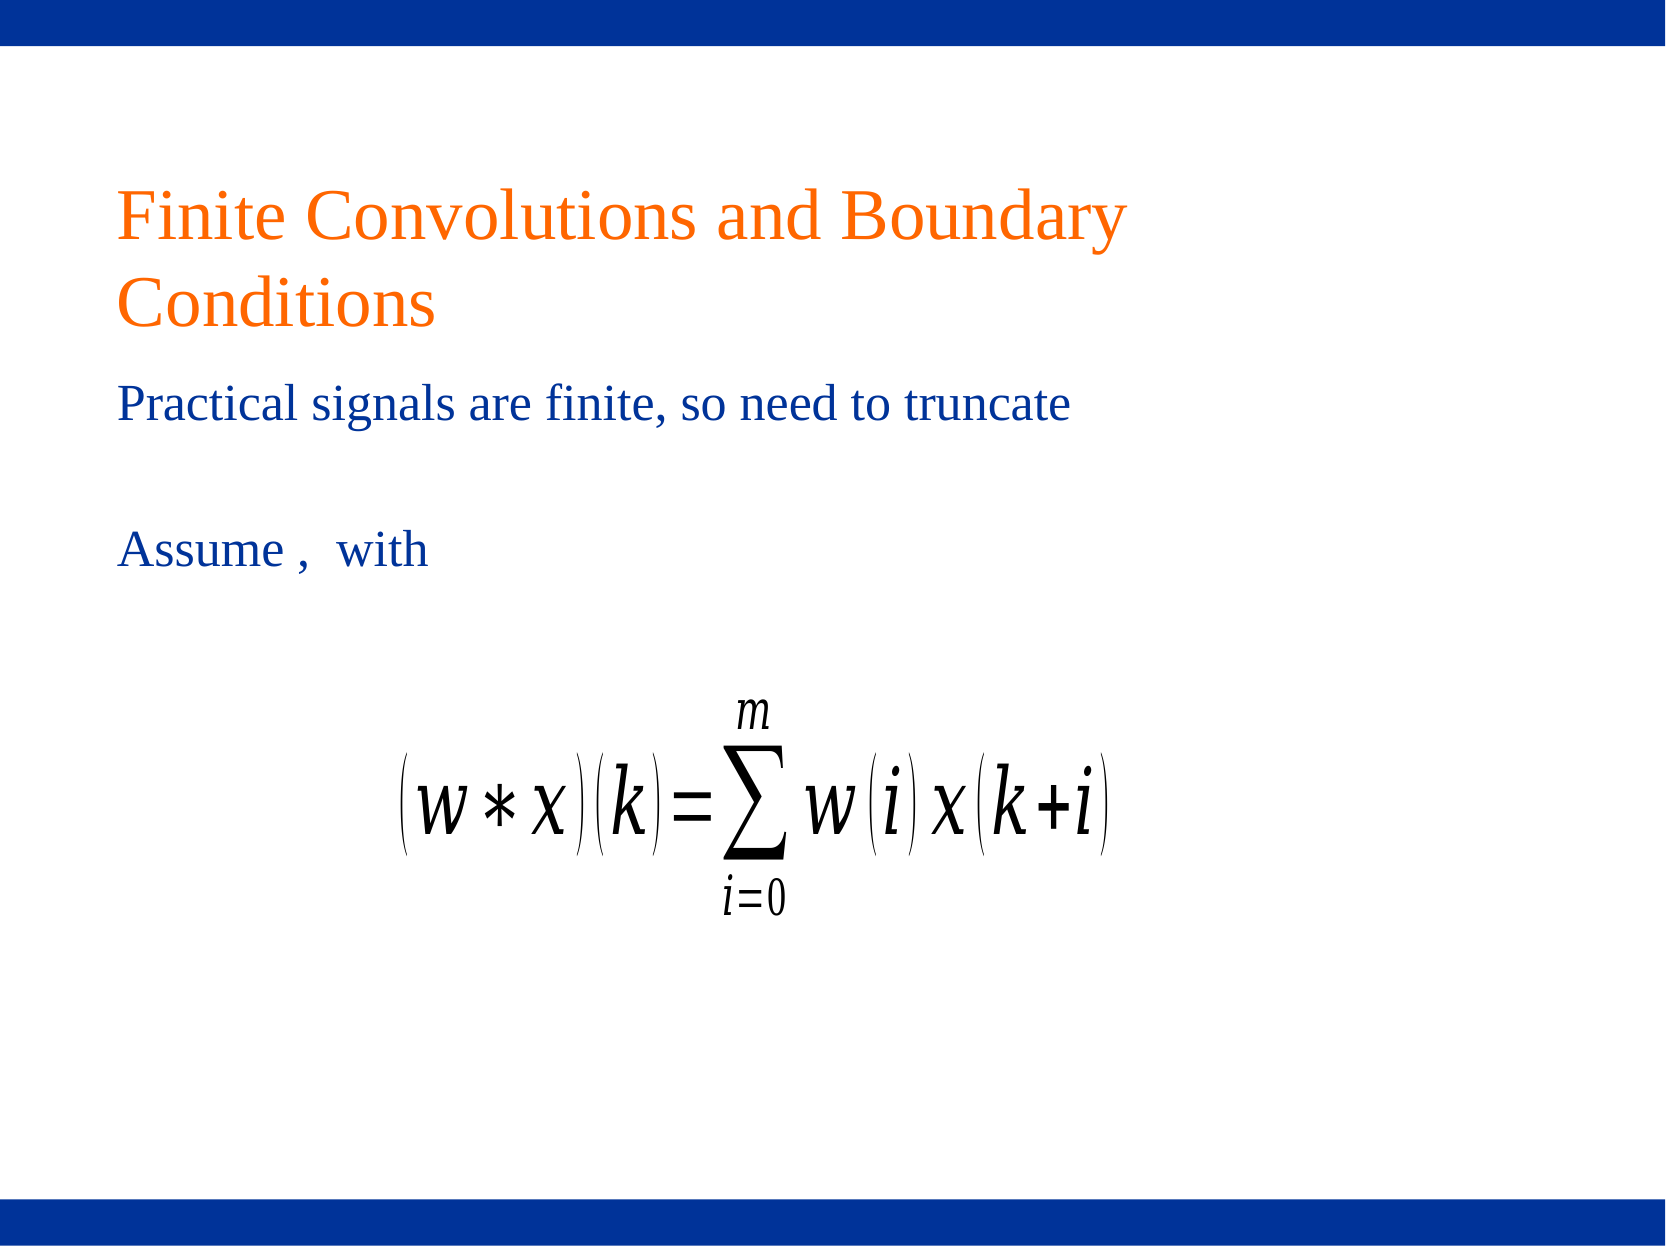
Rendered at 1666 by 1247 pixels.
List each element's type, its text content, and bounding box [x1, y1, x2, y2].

title Finite Convolutions and Boundary Conditions [100, 150, 1288, 358]
footer [575, 1151, 1103, 1235]
